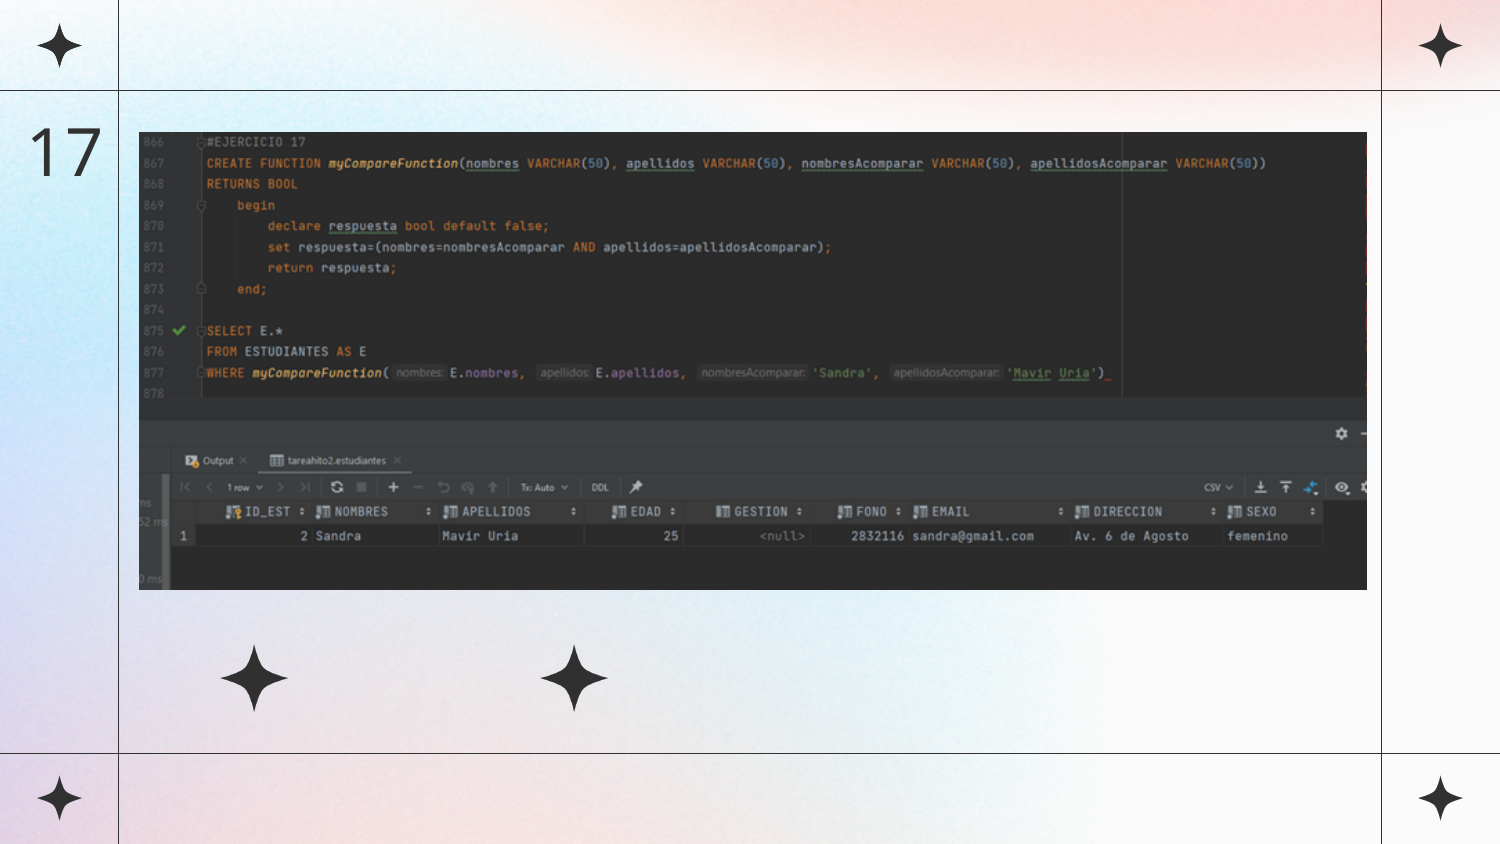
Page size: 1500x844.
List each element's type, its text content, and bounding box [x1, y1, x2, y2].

picture [1418, 23, 1463, 68]
picture [220, 644, 288, 712]
picture [37, 23, 82, 68]
picture [540, 644, 609, 712]
picture [139, 132, 1367, 590]
text_box 17 [12, 102, 119, 198]
picture [1418, 775, 1463, 821]
picture [37, 775, 82, 821]
